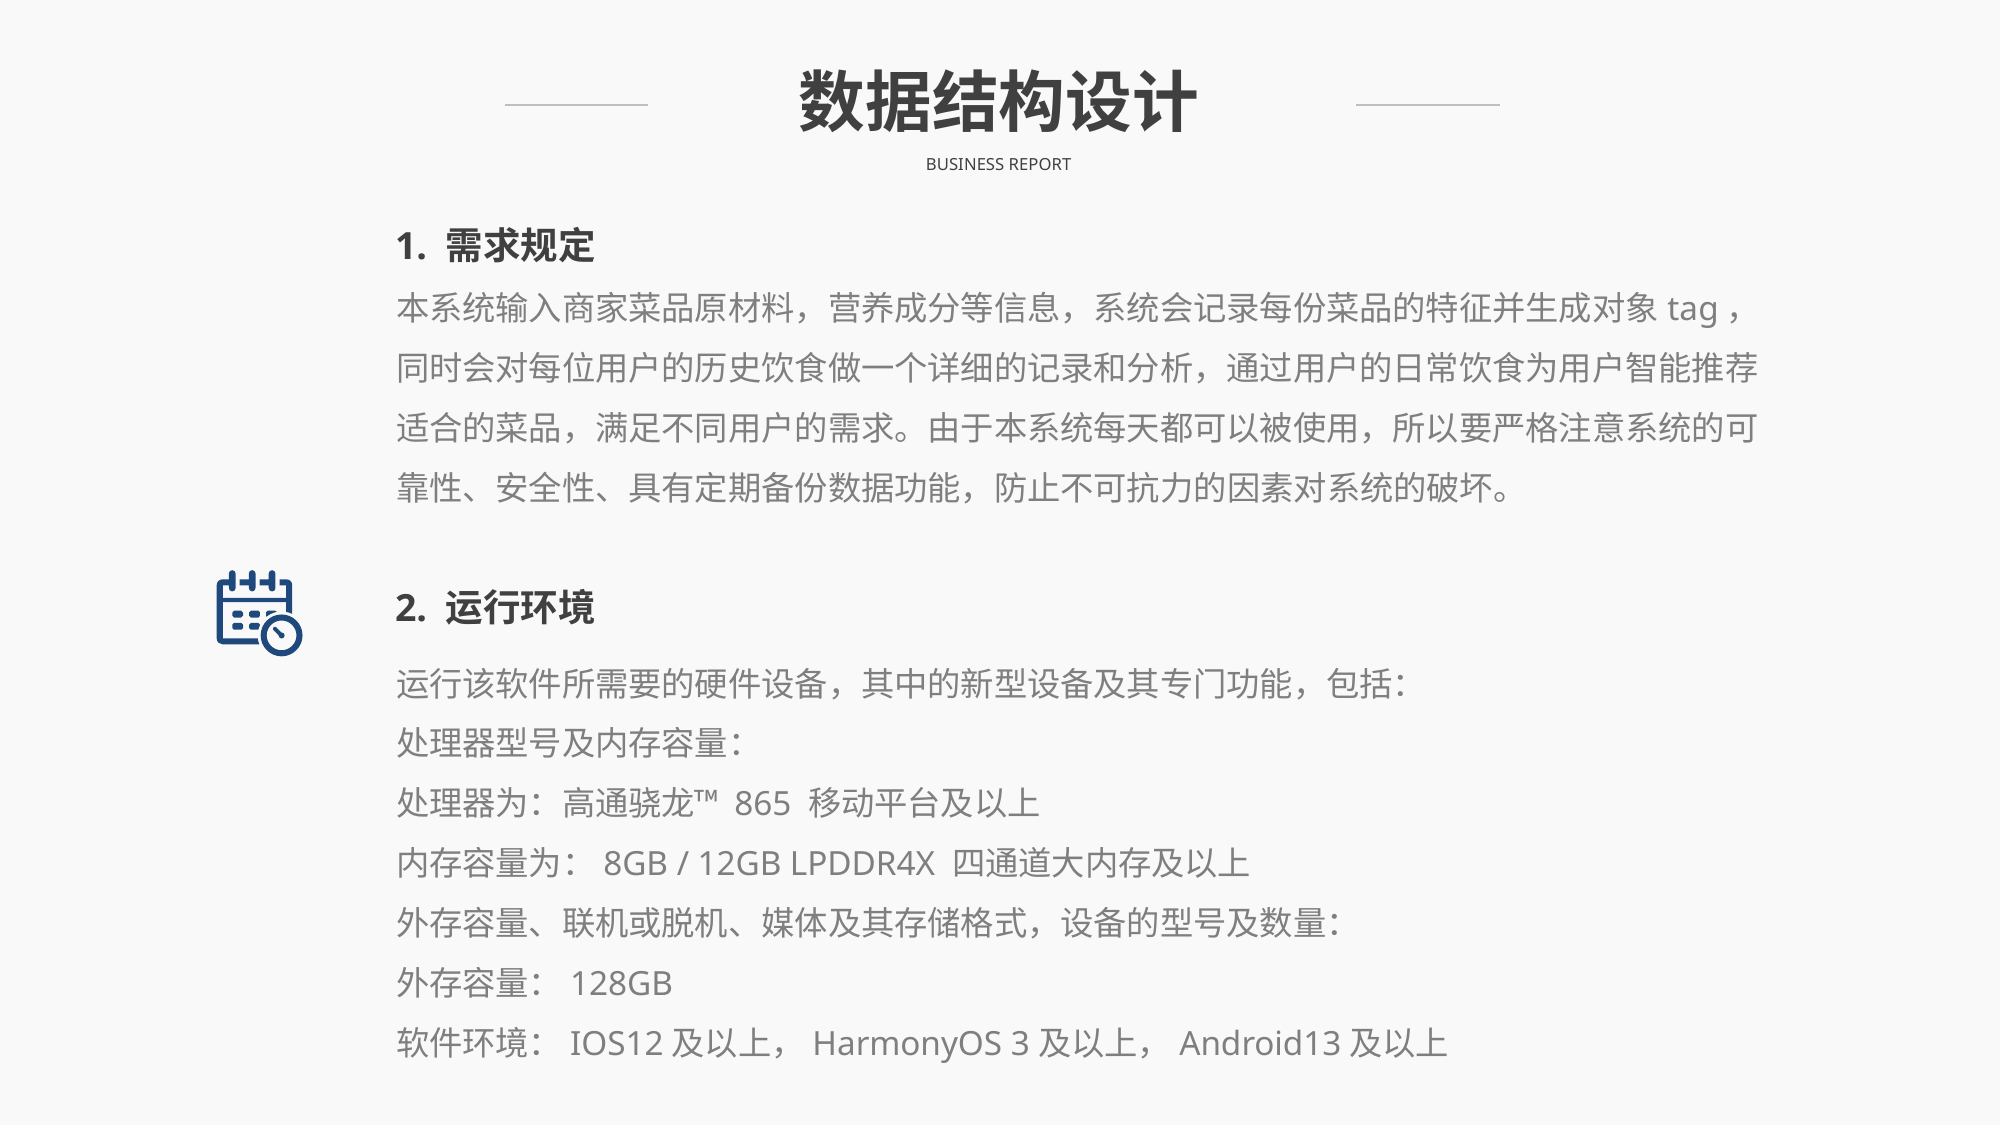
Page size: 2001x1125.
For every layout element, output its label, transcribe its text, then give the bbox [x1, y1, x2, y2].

text_box 运行该软件所需要的硬件设备，其中的新型设备及其专门功能，包括： 处理器型号及内存容量： 处理器为：高通骁龙™ 865 移动平台及以上 内存容量为：8GB / 12GB LPDDR4X 四通道大内存及以上 外存容量、联机或脱机、媒体及其存储格式，设备的型号及数量： 外存容量：128GB 软件环境：IOS12及以上，HarmonyOS 3及以上，Android13及以上 [381, 635, 1671, 1070]
text_box 本系统输入商家菜品原材料，营养成分等信息，系统会记录每份菜品的特征并生成对象tag，同时会对每位用户的历史饮食做一个详细的记录和分析，通过用户的日常饮食为用户智能推荐适合的菜品，满足不同用户的需求。由于本系统每天都可以被使用，所以要严格注意系统的可靠性、安全性、具有定期备份数据功能，防止不可抗力的因素对系统的破坏。 [381, 259, 1806, 515]
text_box 1. 需求规定 [380, 214, 611, 275]
text_box BUSINESS REPORT [879, 147, 1118, 182]
text_box 数据结构设计 [690, 114, 1307, 147]
text_box 2. 运行环境 [380, 576, 611, 637]
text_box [216, 569, 303, 657]
text_box 数据结构设计 [690, 52, 1307, 104]
